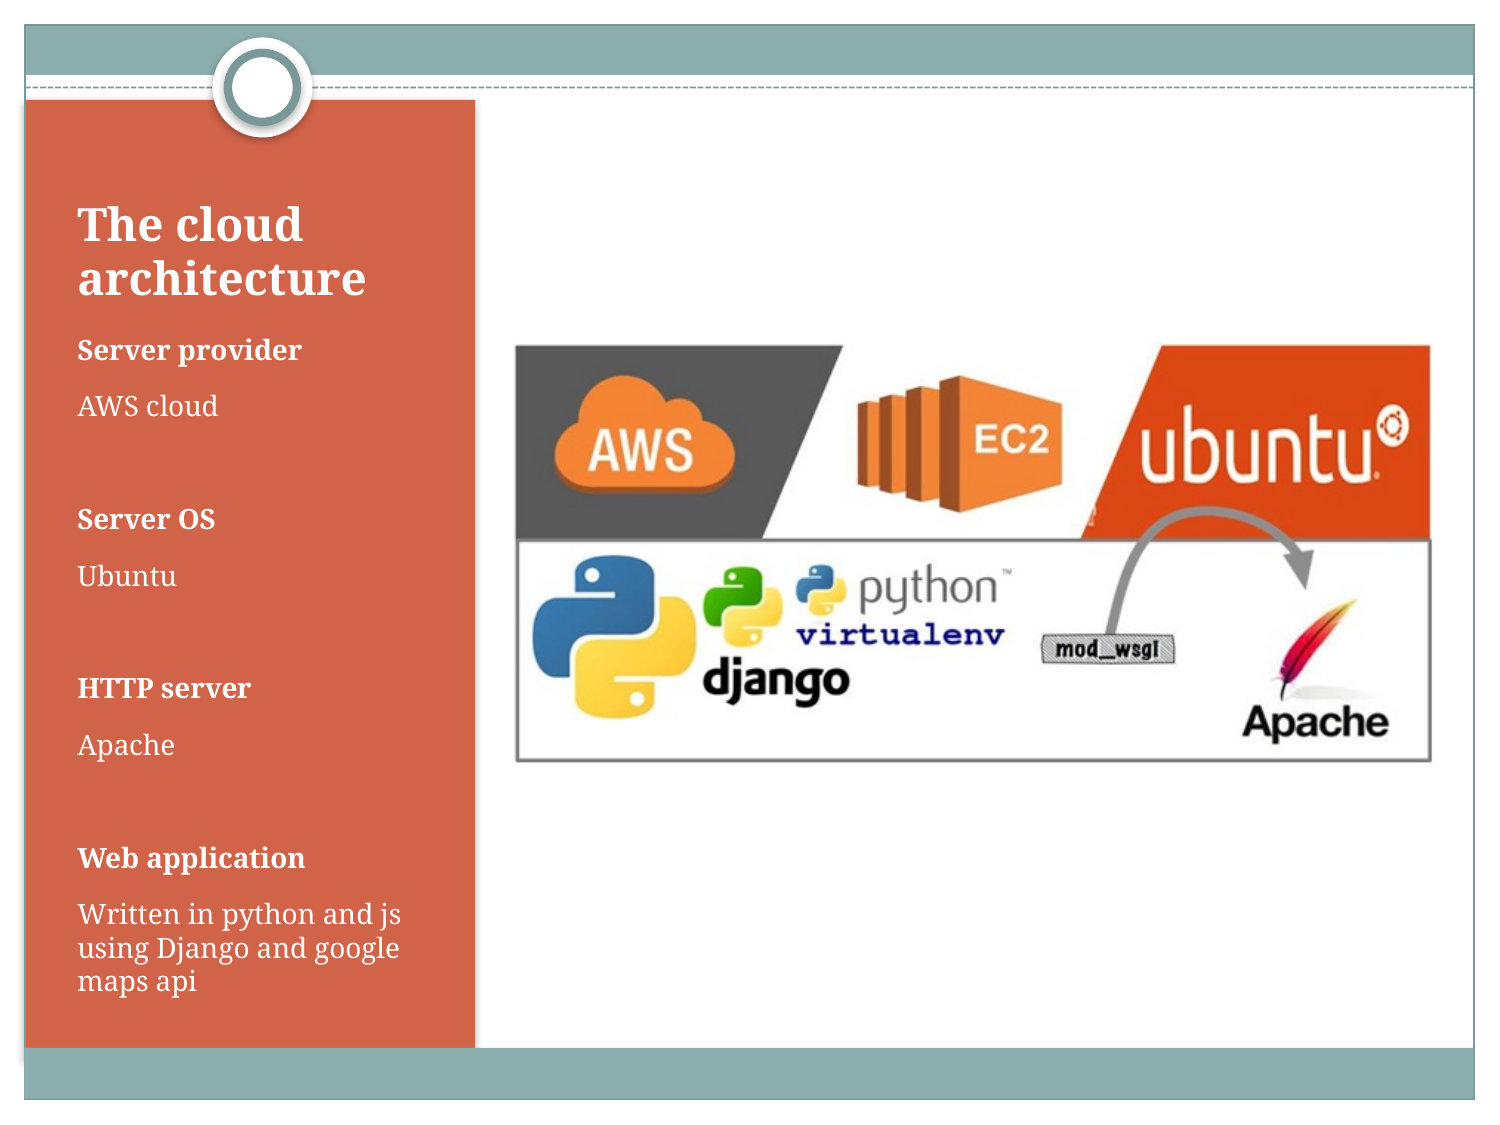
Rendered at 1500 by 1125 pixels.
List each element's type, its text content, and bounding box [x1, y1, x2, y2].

list Server provider AWS cloud Server OS Ubuntu HTTP server Apache Web application Written in python and js using Django and google maps api [62, 324, 450, 1005]
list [512, 342, 1438, 770]
title The cloud architecture [62, 149, 450, 313]
